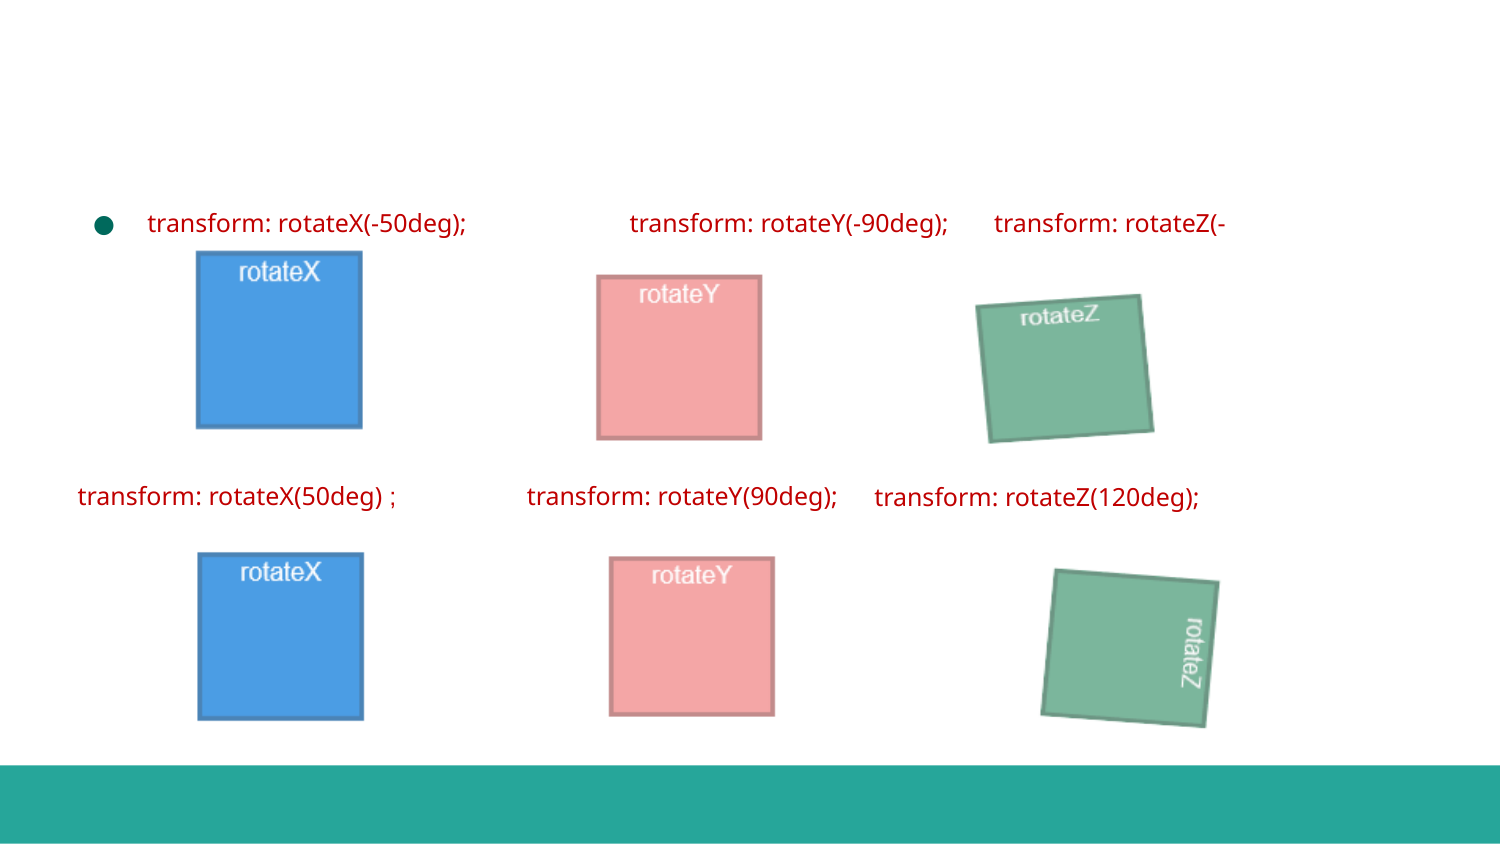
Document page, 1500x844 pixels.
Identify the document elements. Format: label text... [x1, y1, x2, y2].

text_box transform: rotateX(50deg) ; [62, 473, 412, 518]
picture [138, 241, 396, 438]
picture [138, 542, 435, 745]
picture [988, 541, 1273, 745]
list transform: rotateX(-50deg); transform: rotateY(-90deg); transform: rotateZ(-120deg); [57, 188, 1273, 709]
picture [561, 263, 819, 448]
text_box transform: rotateZ(120deg); [859, 473, 1215, 519]
text_box transform: rotateY(90deg); [512, 473, 854, 518]
picture [916, 264, 1213, 466]
picture [569, 542, 827, 727]
